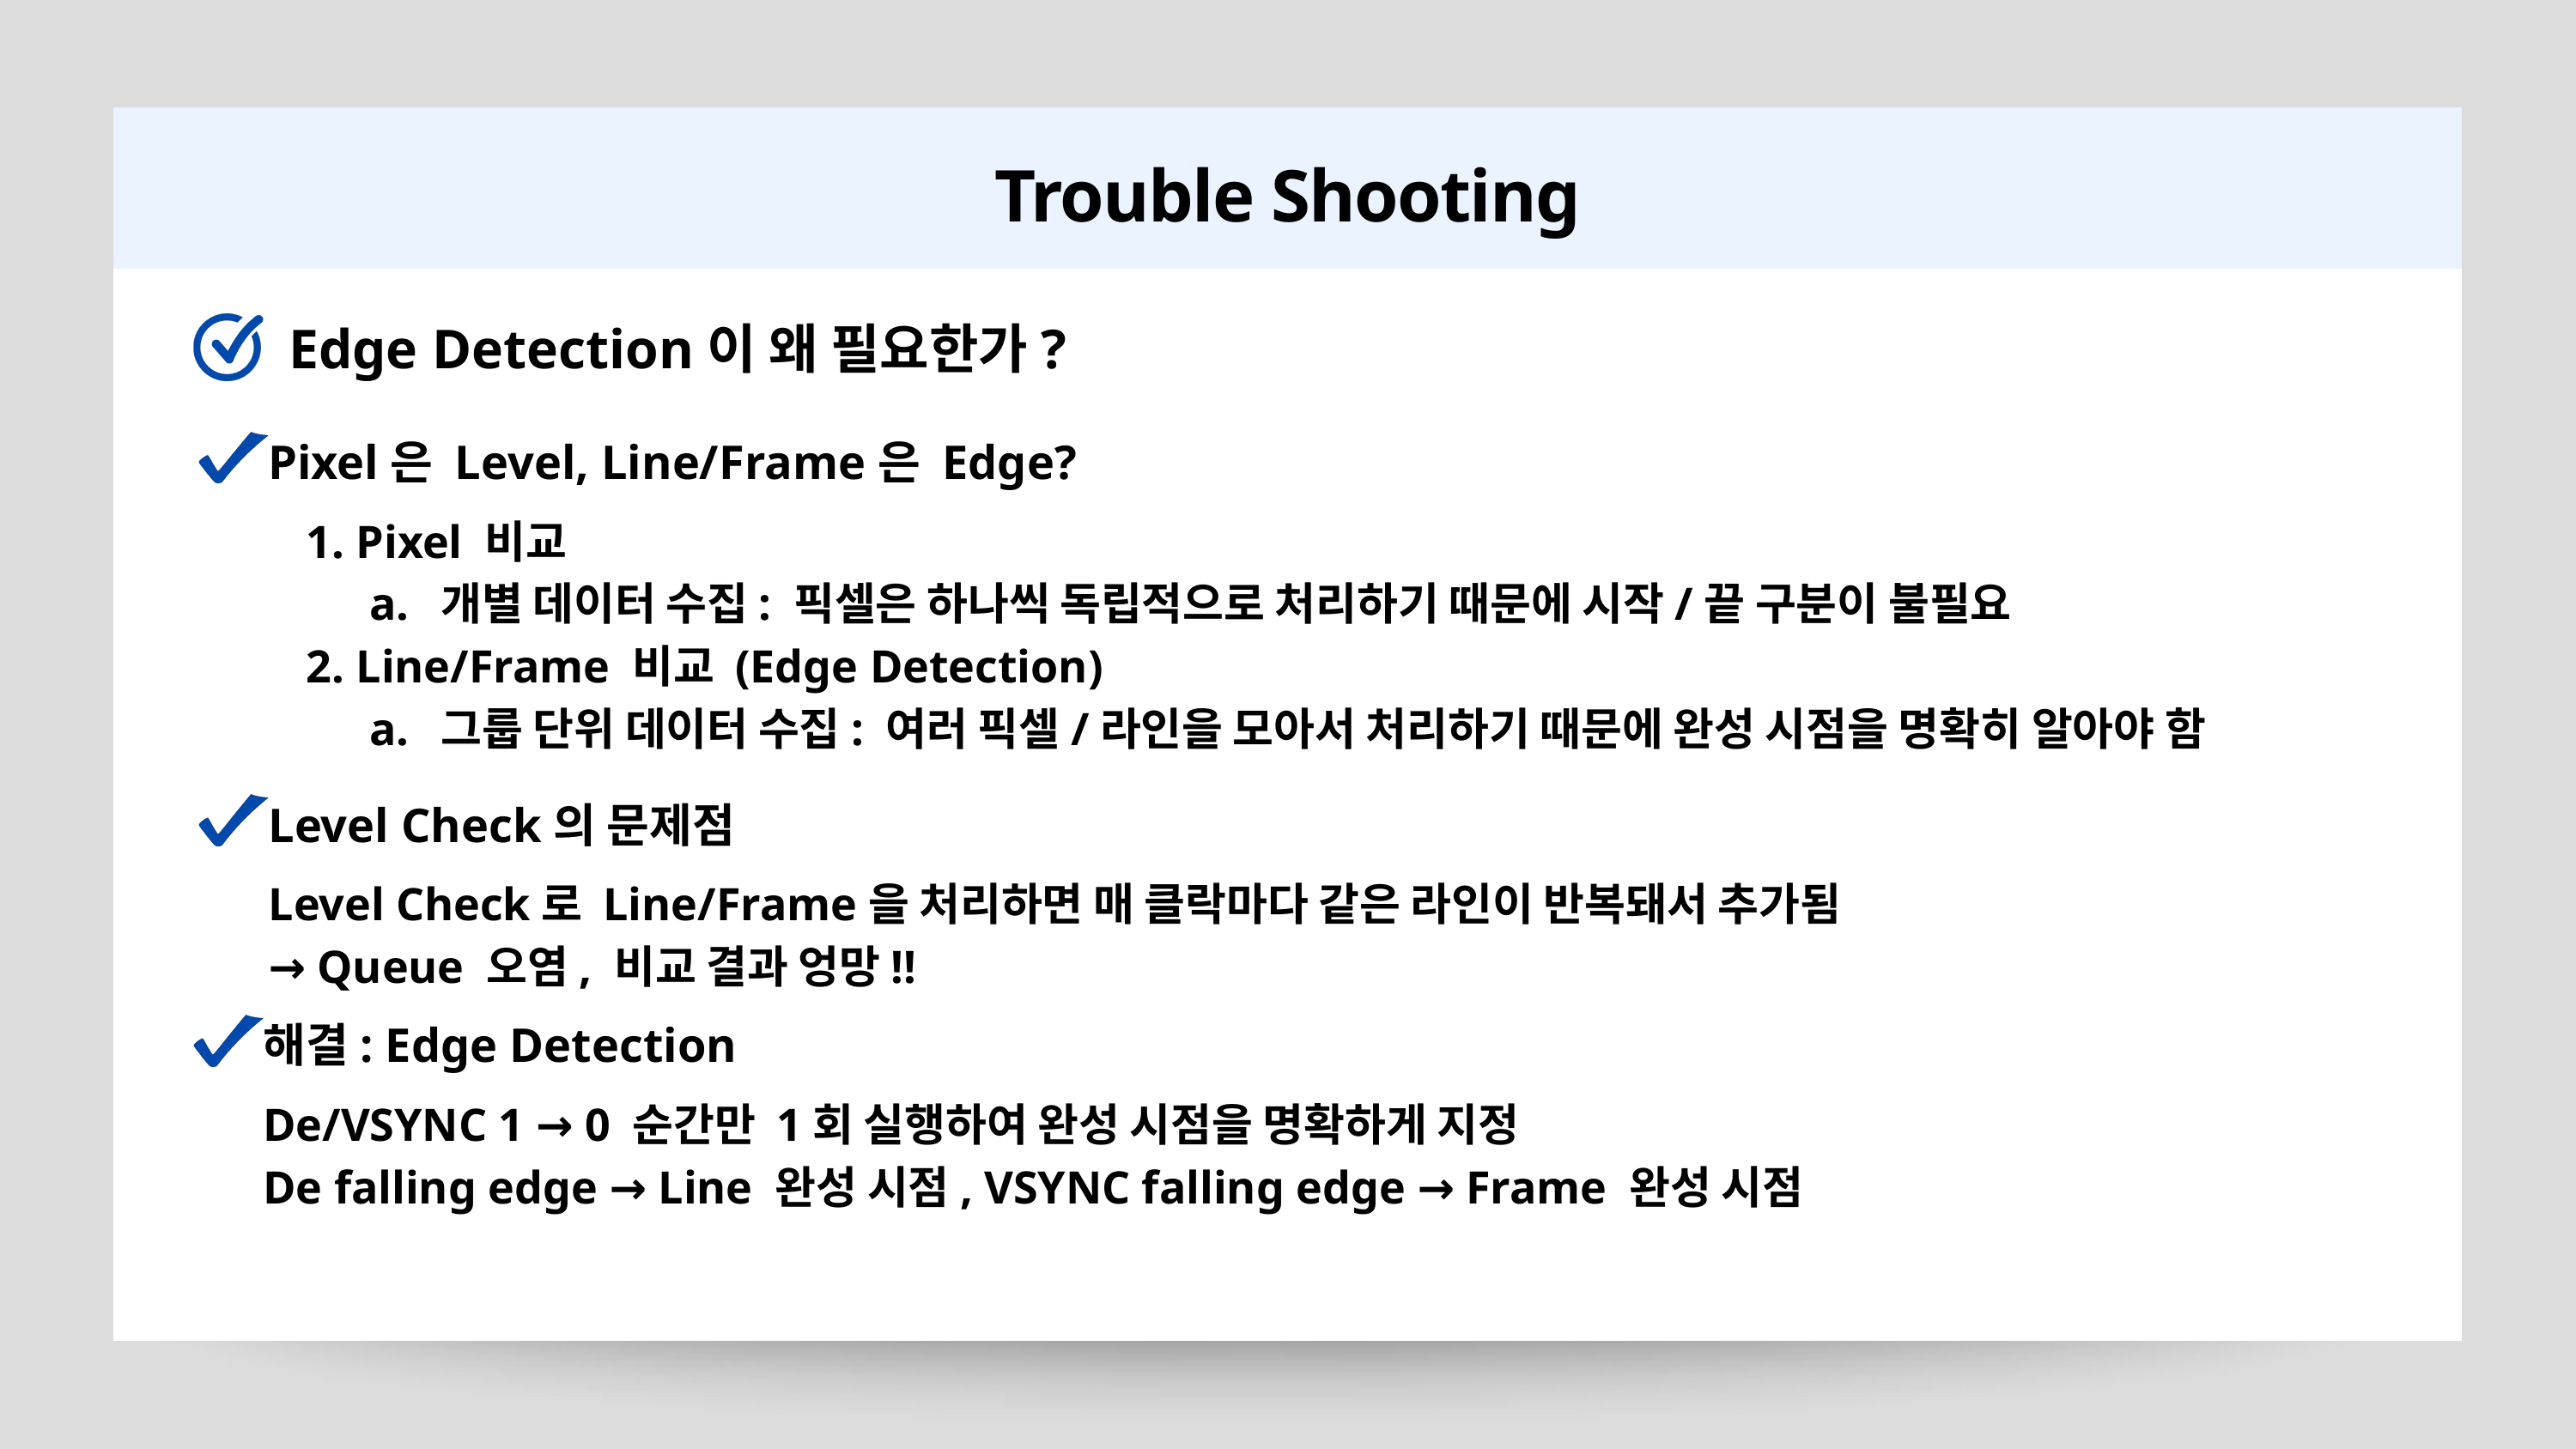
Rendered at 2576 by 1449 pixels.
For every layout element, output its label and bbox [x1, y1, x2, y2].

text_box [113, 106, 2463, 269]
text_box [113, 277, 2463, 1424]
